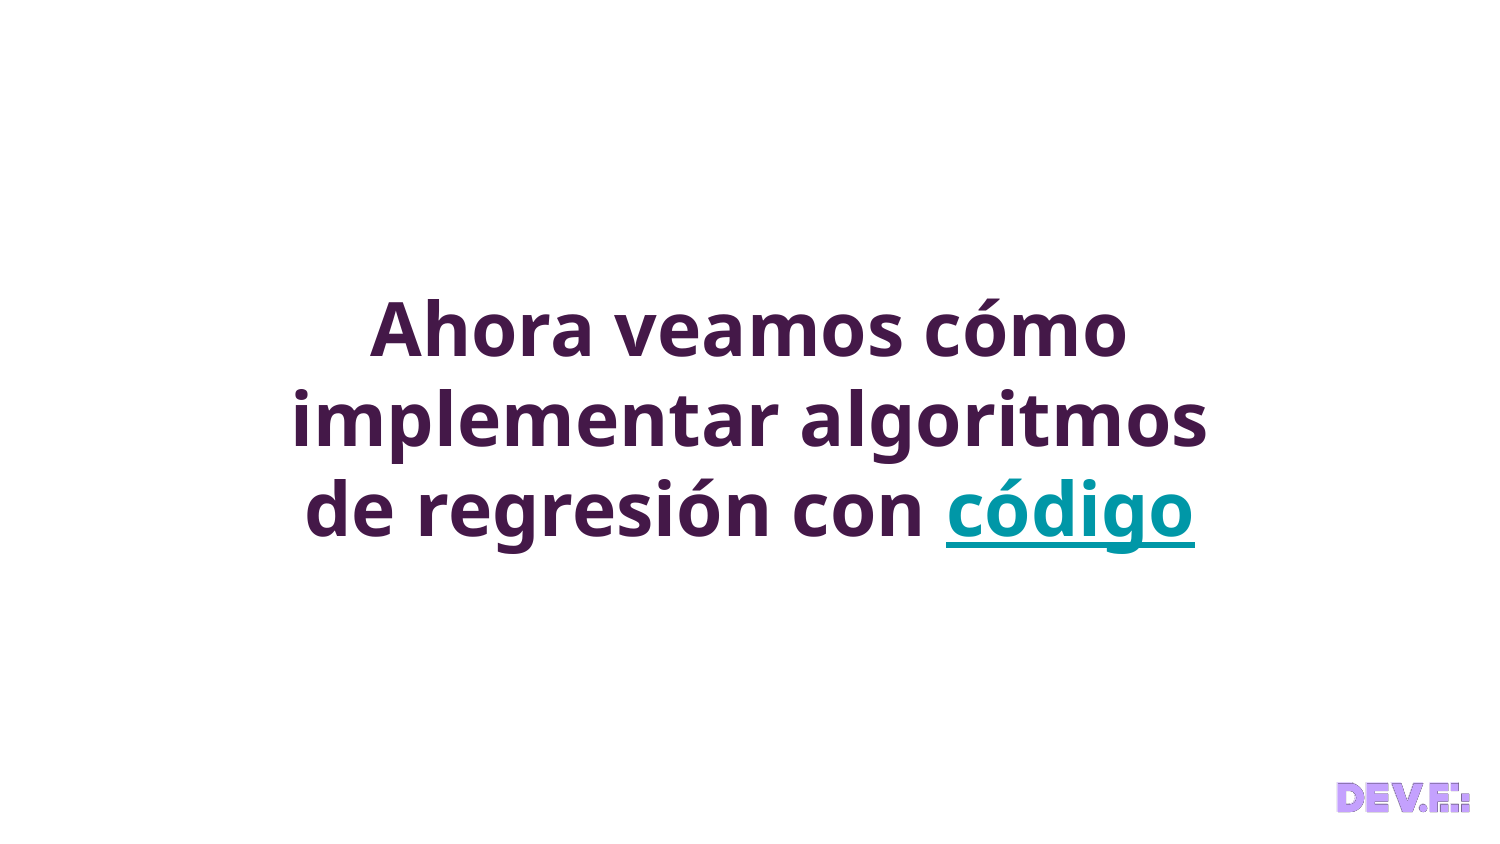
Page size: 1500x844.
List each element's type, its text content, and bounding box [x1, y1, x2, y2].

text_box Ahora veamos cómo implementar algoritmos de regresión con código [246, 266, 1254, 577]
picture [1330, 776, 1474, 818]
